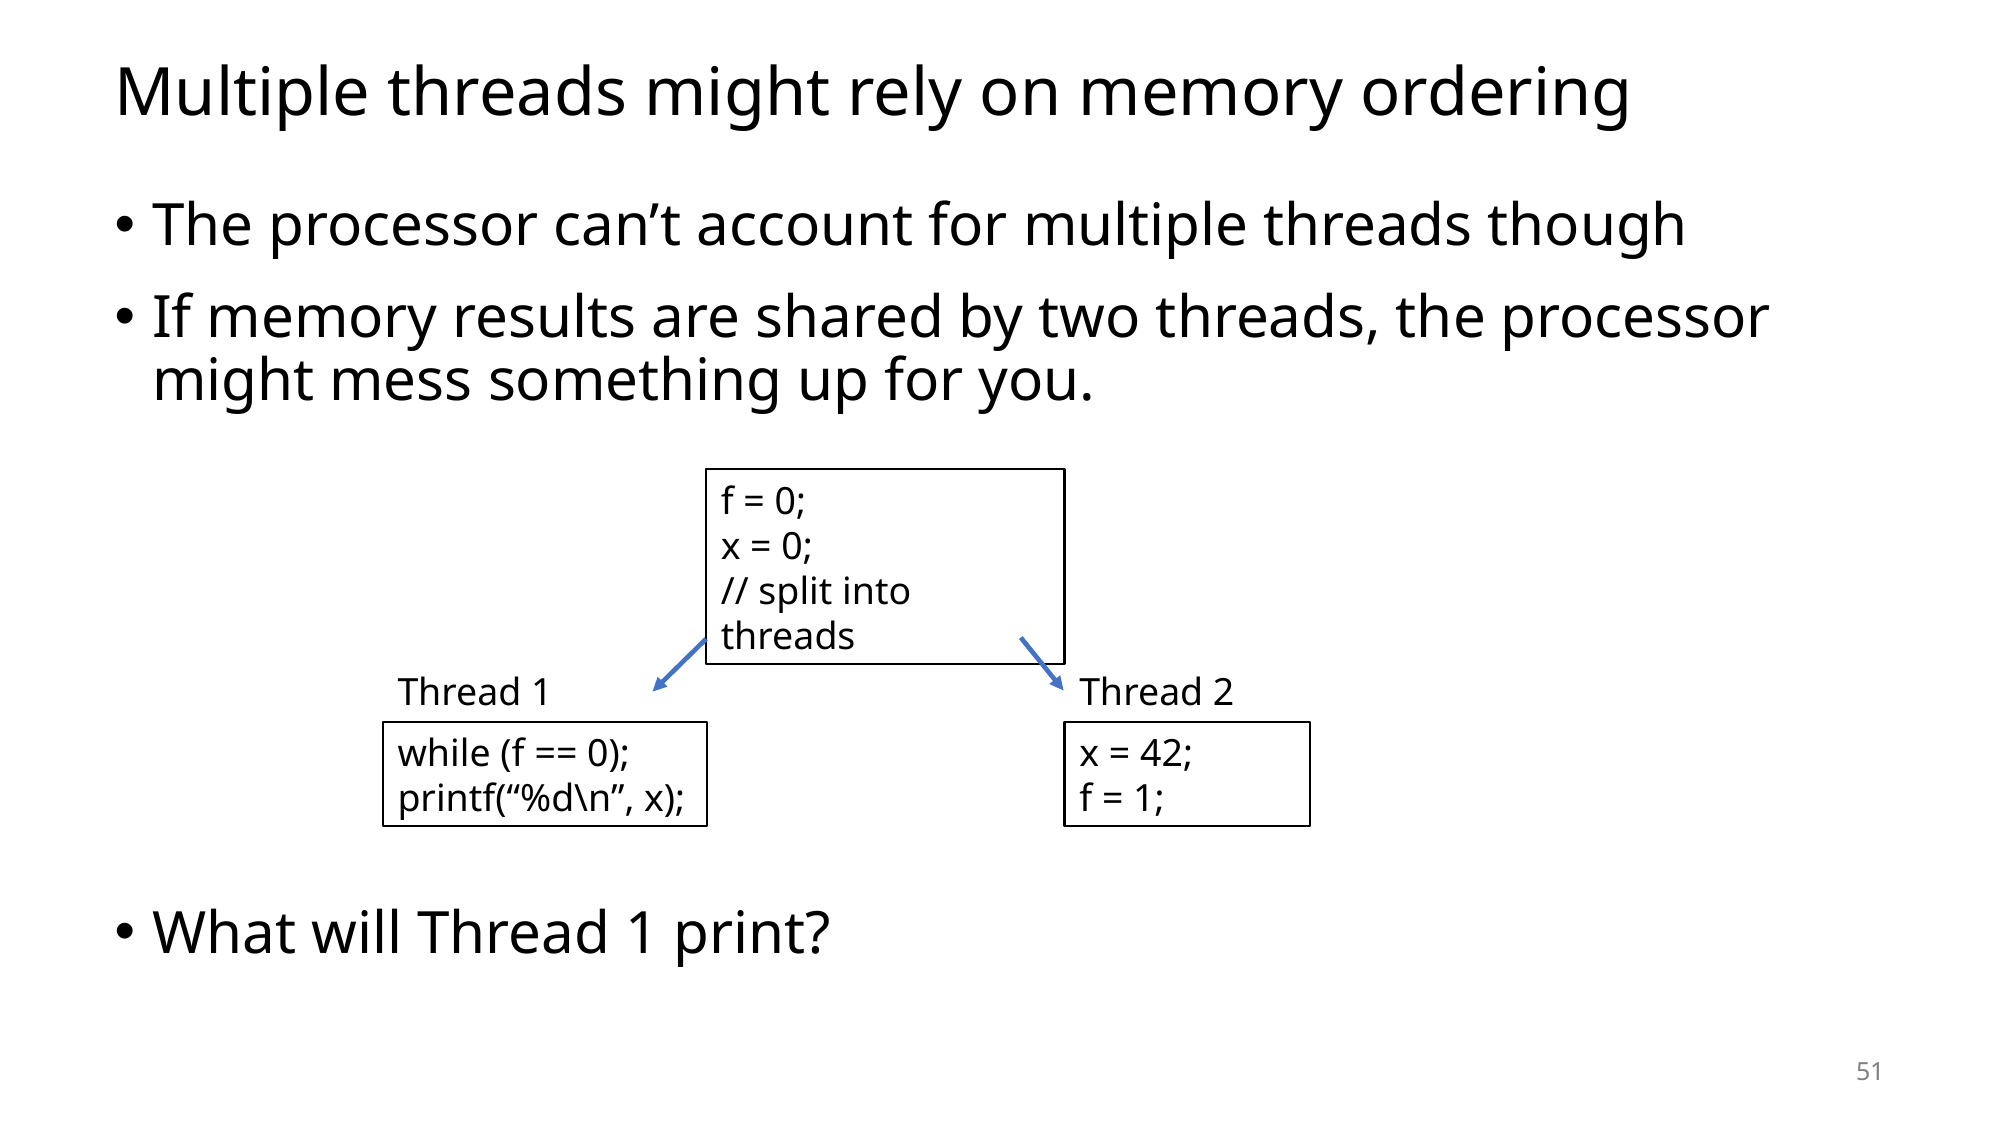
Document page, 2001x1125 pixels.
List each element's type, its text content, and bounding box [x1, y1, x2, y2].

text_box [1020, 637, 1064, 691]
list The processor can’t account for multiple threads though If memory results are shared by two threads, the processor might mess something up for you. What will Thread 1 print? [99, 187, 1900, 1013]
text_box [652, 638, 707, 692]
text_box Thread 2 [1064, 660, 1292, 721]
slide_number 51 [1749, 1042, 1900, 1103]
text_box Thread 1 [382, 660, 610, 720]
text_box x = 42; f = 1; [1064, 721, 1310, 827]
title Multiple threads might rely on memory ordering [99, 37, 1900, 150]
text_box while (f == 0); printf(“%d\n”, x); [382, 721, 708, 827]
text_box f = 0; x = 0; // split into threads [706, 469, 1065, 664]
